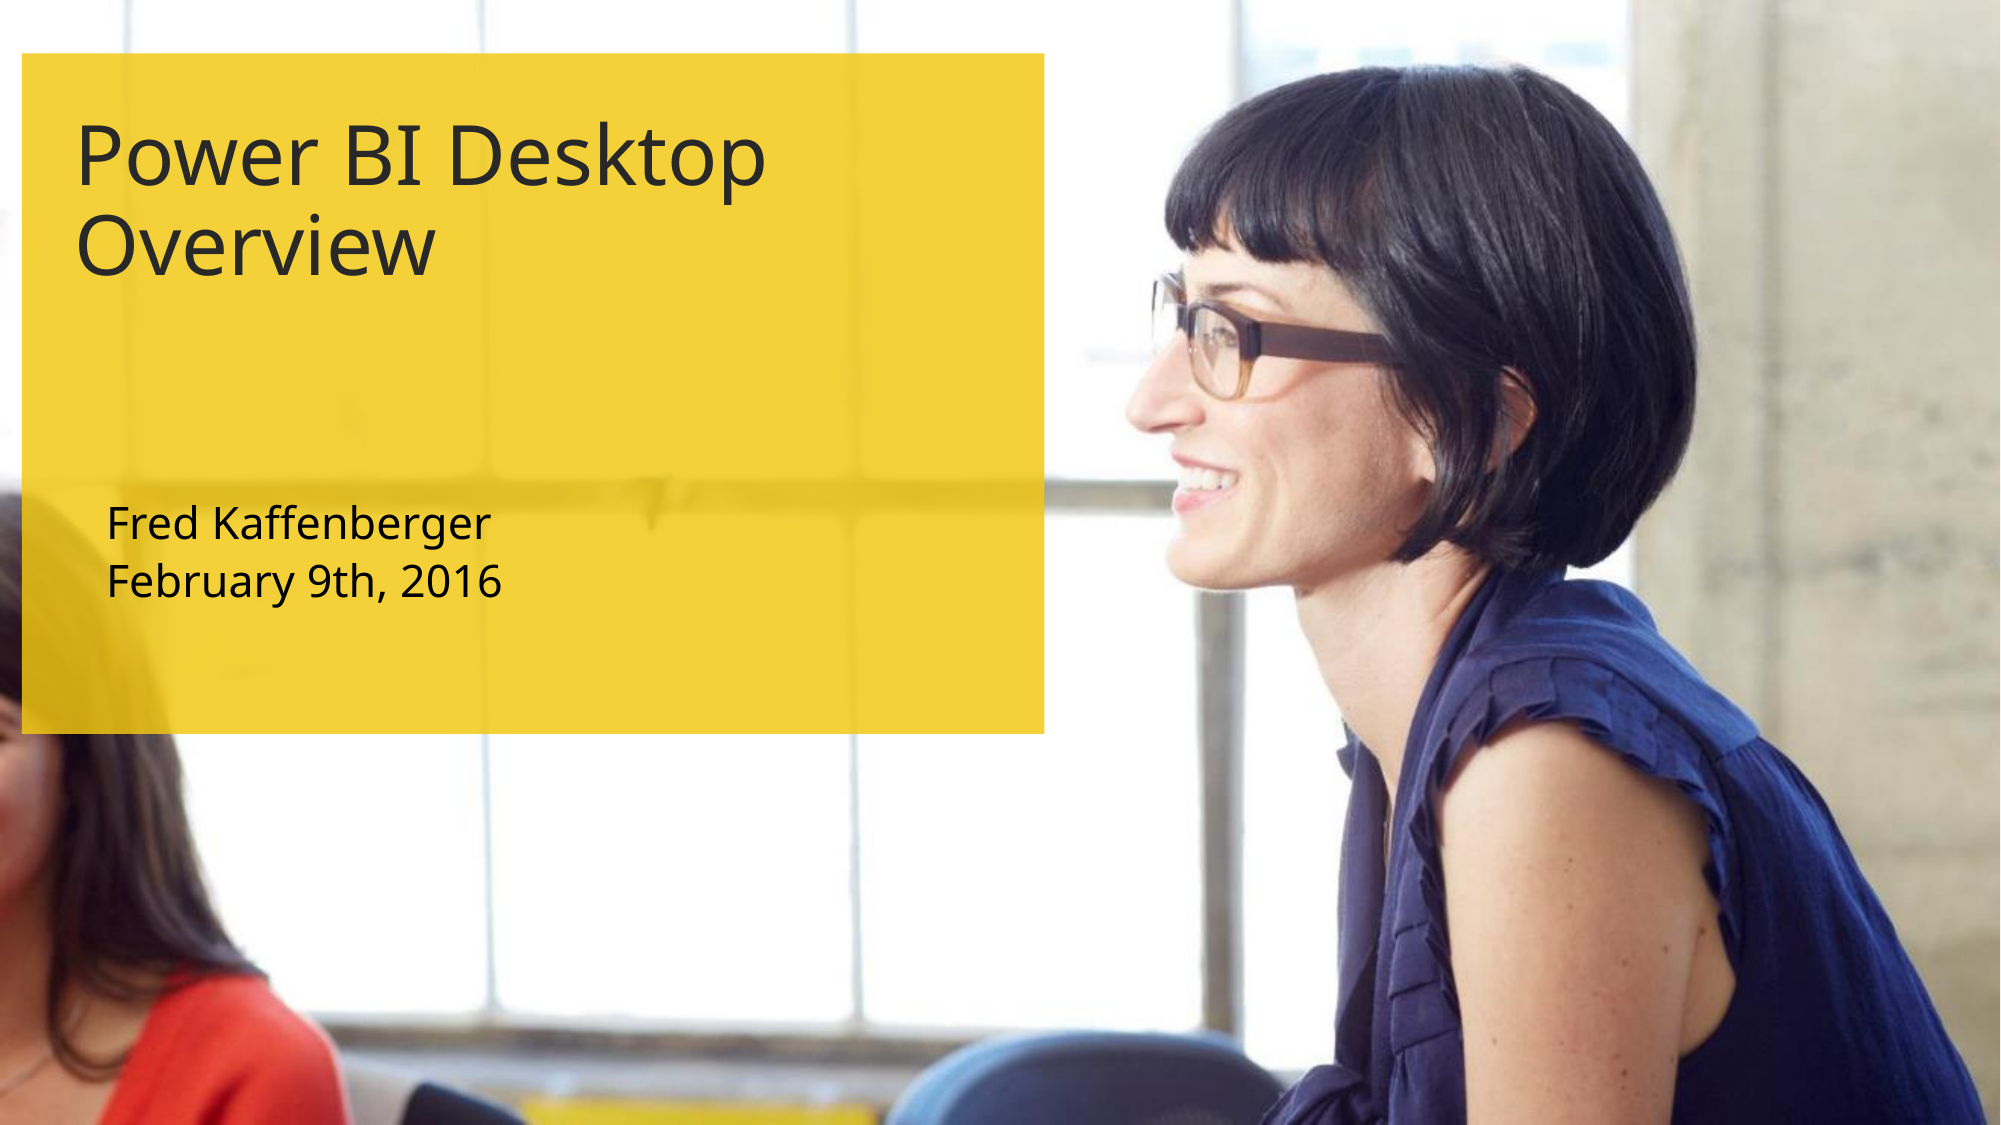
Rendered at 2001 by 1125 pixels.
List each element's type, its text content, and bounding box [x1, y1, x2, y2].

picture [0, 0, 2001, 1125]
subtitle Fred Kaffenberger February 9th, 2016 [76, 477, 929, 641]
